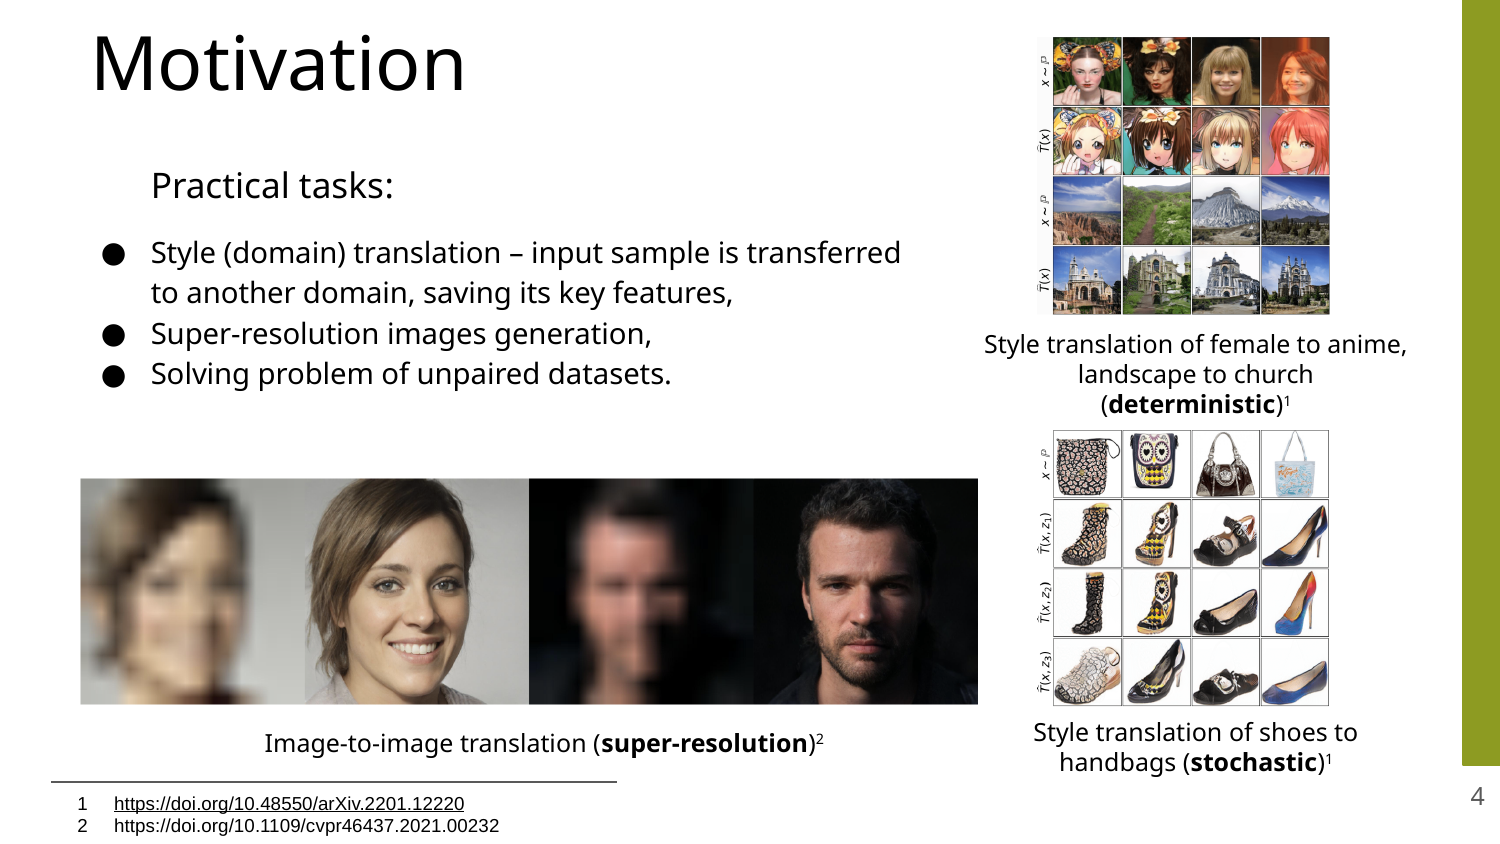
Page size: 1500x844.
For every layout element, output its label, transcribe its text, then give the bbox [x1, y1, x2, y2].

list Practical tasks: Style (domain) translation – input sample is transferred to another domain, saving its key features, Super-resolution images generation, Solving problem of unpaired datasets. [65, 141, 926, 430]
text_box Image-to-image translation (super-resolution)2 [198, 714, 891, 773]
picture [77, 475, 982, 706]
text_box 1 https://doi.org/10.48550/arXiv.2201.12220 2 https://doi.org/10.1109/cvpr46437.2021.00232 [62, 776, 824, 844]
picture [1035, 32, 1332, 317]
title Motivation [0, 0, 1464, 171]
text_box [1463, 0, 1500, 764]
text_box Style translation of female to anime, landscape to church (deterministic)1 [964, 313, 1428, 434]
picture [1037, 426, 1330, 711]
slide_number 4 [1448, 764, 1500, 830]
text_box Style translation of shoes to handbags (stochastic)1 [1007, 701, 1386, 792]
